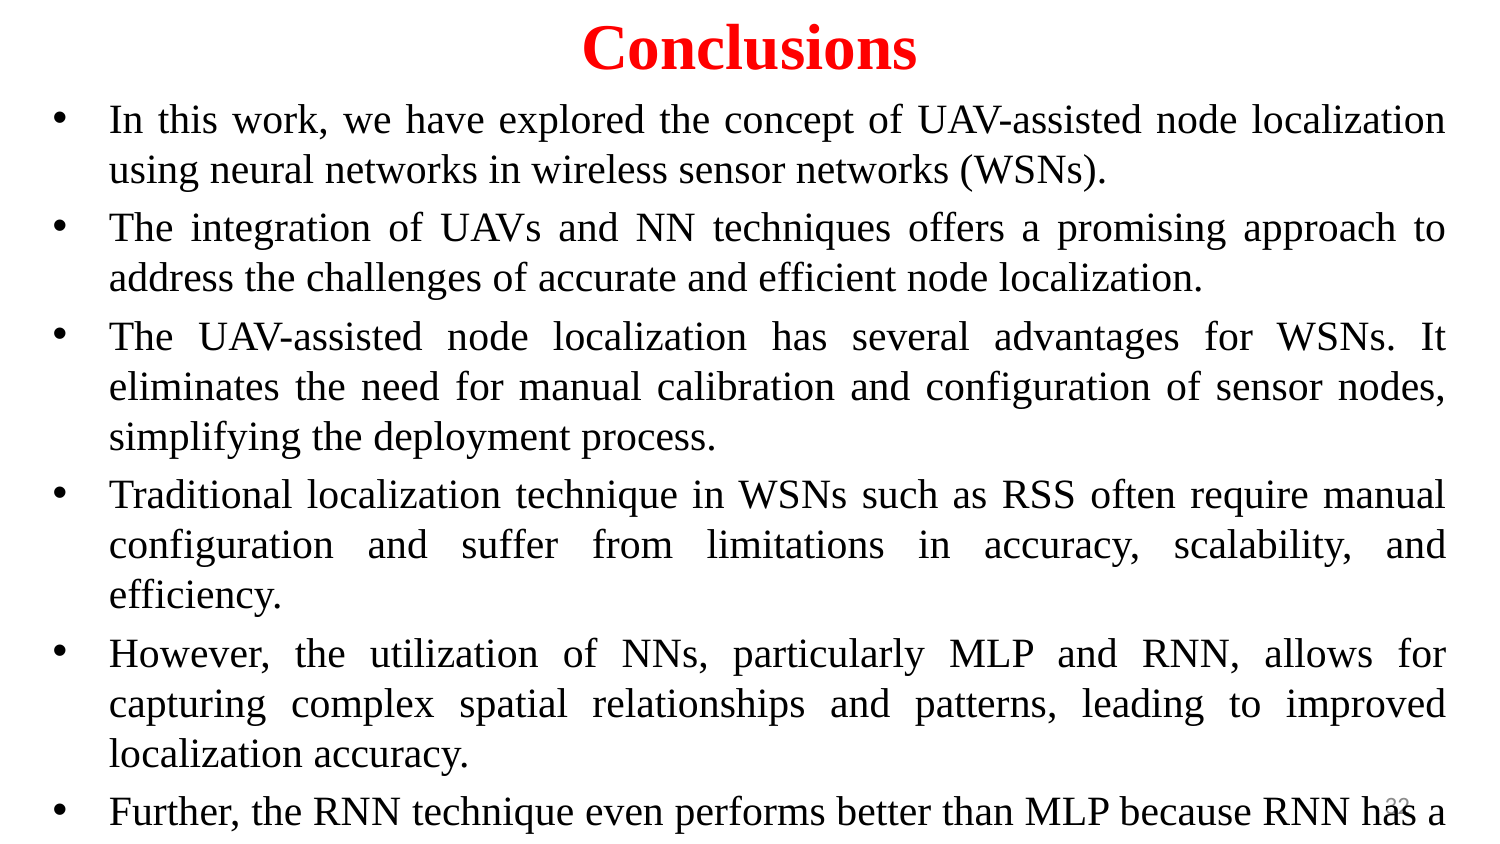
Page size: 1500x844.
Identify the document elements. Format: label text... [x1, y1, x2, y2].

title Conclusions [0, 0, 1500, 91]
slide_number 32 [1074, 782, 1425, 827]
list In this work, we have explored the concept of UAV-assisted node localization using neural networks in wireless sensor networks (WSNs). The integration of UAVs and NN techniques offers a promising approach to address the challenges of accurate and efficient node localization. The UAV-assisted node localization has several advantages for WSNs. It eliminates the need for manual calibration and configuration of sensor nodes, simplifying the deployment process. Traditional localization technique in WSNs such as RSS often require manual configuration and suffer from limitations in accuracy, scalability, and efficiency. However, the utilization of NNs, particularly MLP and RNN, allows for capturing complex spatial relationships and patterns, leading to improved localization accuracy. Further, the RNN technique even performs better than MLP because RNN has a recurrent connection that allows it to maintain an internal memory. [37, 84, 1463, 788]
